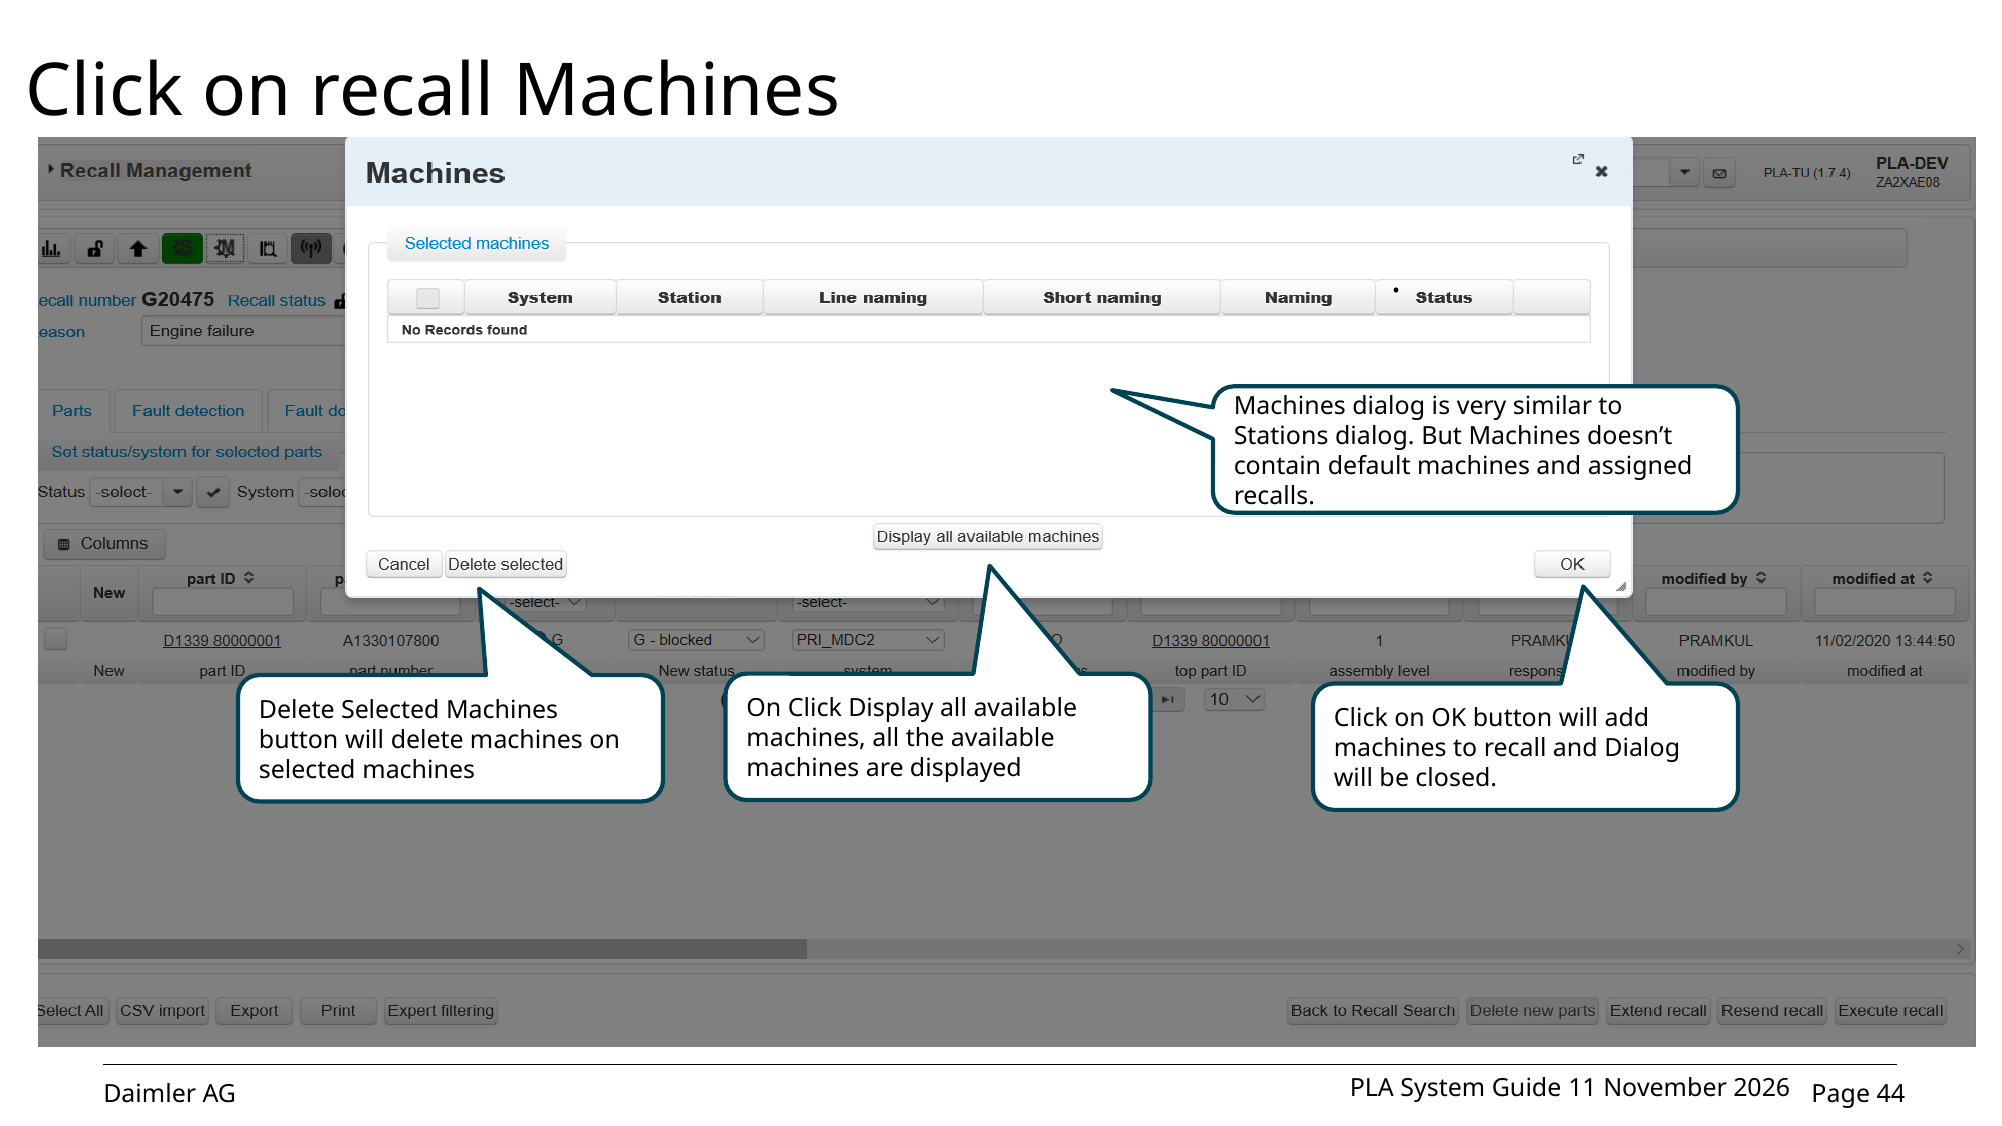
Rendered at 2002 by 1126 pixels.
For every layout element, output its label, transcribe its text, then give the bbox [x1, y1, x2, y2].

picture [37, 137, 1976, 1048]
slide_number Page 44 [1811, 1077, 2001, 1113]
footer PLA System Guide 02 November 2020 [472, 1077, 1806, 1113]
title Click on recall Machines [6, 46, 1898, 118]
